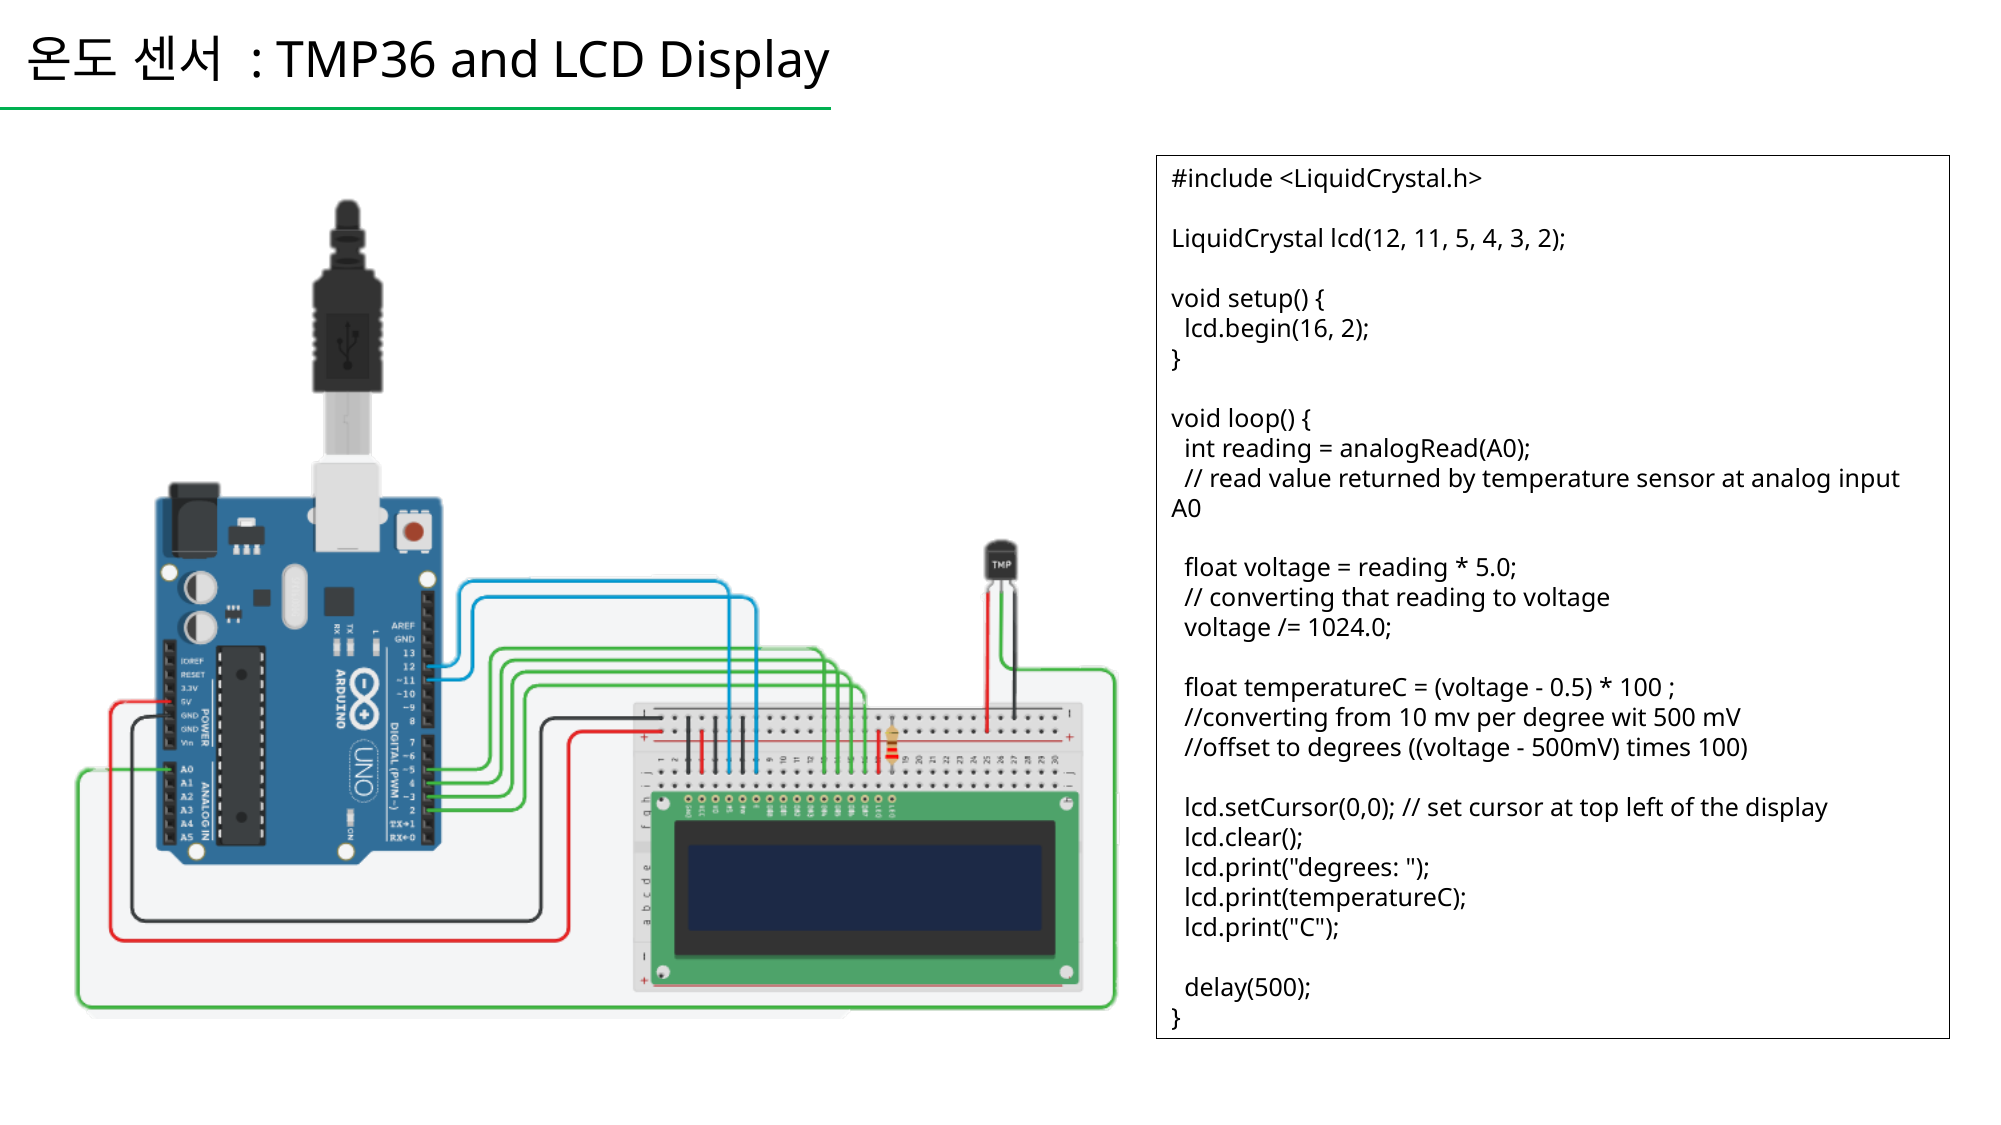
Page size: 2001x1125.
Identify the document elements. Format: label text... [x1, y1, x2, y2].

picture [62, 189, 1127, 1019]
text_box #include <LiquidCrystal.h> LiquidCrystal lcd(12, 11, 5, 4, 3, 2); void setup() { lcd.begin(16, 2); } void loop() { int reading = analogRead(A0); // read value returned by temperature sensor at analog input A0 float voltage = reading * 5.0; // converting that reading to voltage voltage /= 1024.0; float temperatureC = (voltage - 0.5) * 100 ; //converting from 10 mv per degree wit 500 mV //offset to degrees ((voltage - 500mV) times 100) lcd.setCursor(0,0); // set cursor at top left of the display lcd.clear(); lcd.print("degrees: "); lcd.print(temperatureC); lcd.print("C"); delay(500); } [1156, 155, 1950, 1039]
text_box 온도 센서 : TMP36 and LCD Display [11, 19, 845, 95]
